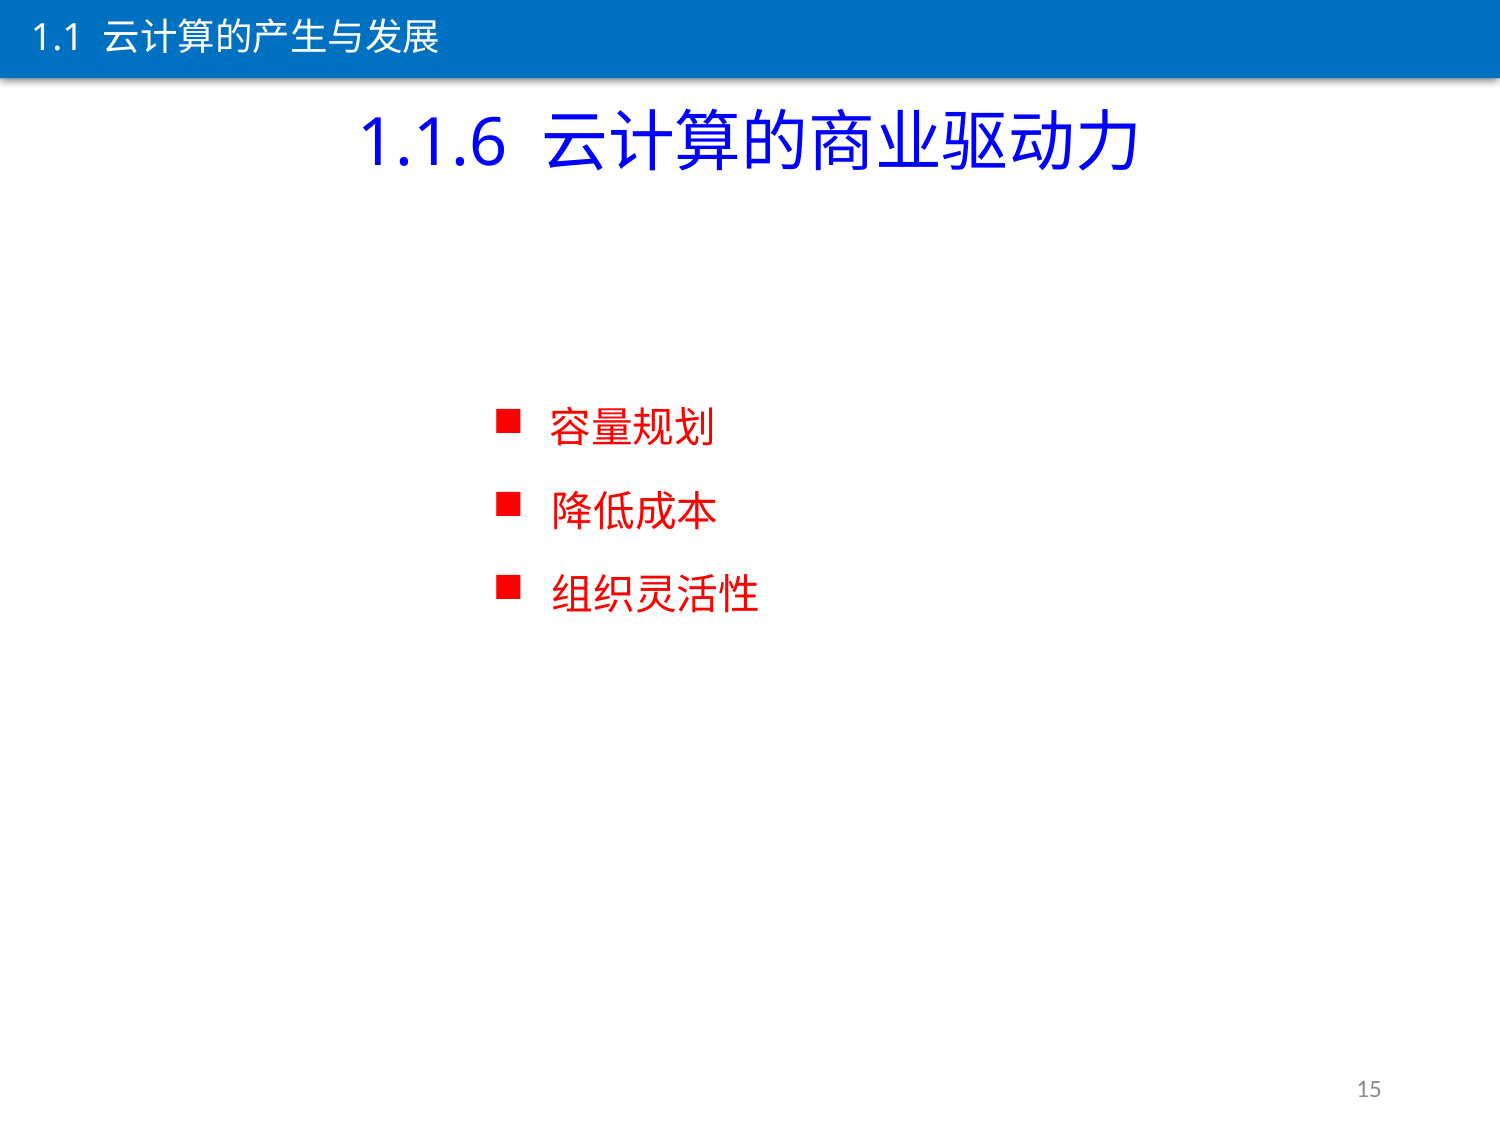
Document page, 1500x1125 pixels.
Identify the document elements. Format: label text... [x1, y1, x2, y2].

text_box 1.1 云计算的产生与发展 [16, 5, 455, 66]
text_box [0, 0, 1500, 79]
text_box 容量规划 降低成本 组织灵活性 [478, 368, 1005, 626]
text_box 1.1.6 云计算的商业驱动力 [0, 91, 1500, 187]
slide_number 15 [1059, 1057, 1397, 1118]
